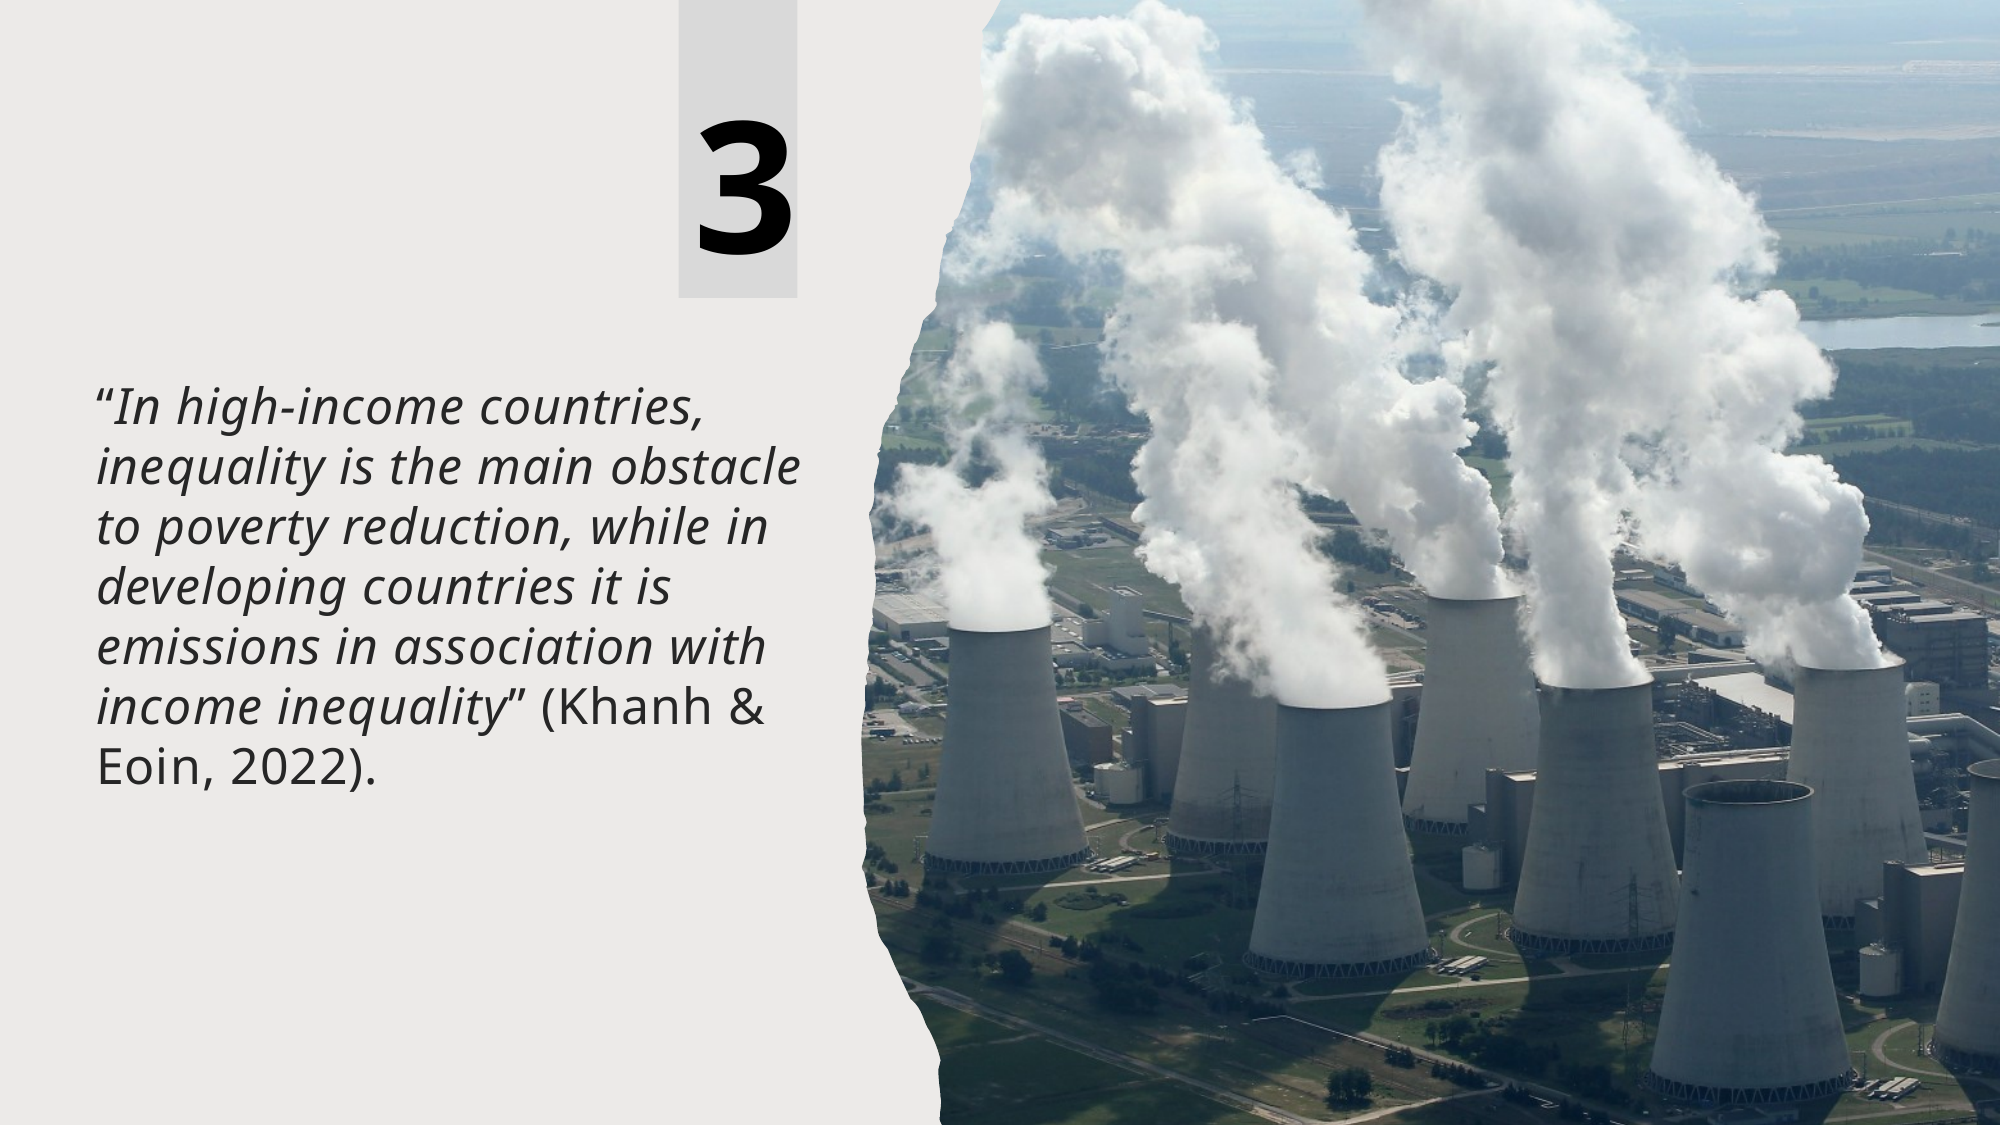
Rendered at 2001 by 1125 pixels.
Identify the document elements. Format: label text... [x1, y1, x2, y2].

text_box [0, 0, 861, 1125]
picture [861, 0, 2000, 1125]
text_box 3 [678, 0, 798, 298]
text_box “In high-income countries, inequality is the main obstacle to poverty reduction, while in developing countries it is emissions in association with income inequality” (Khanh & Eoin, 2022). [81, 366, 827, 1041]
